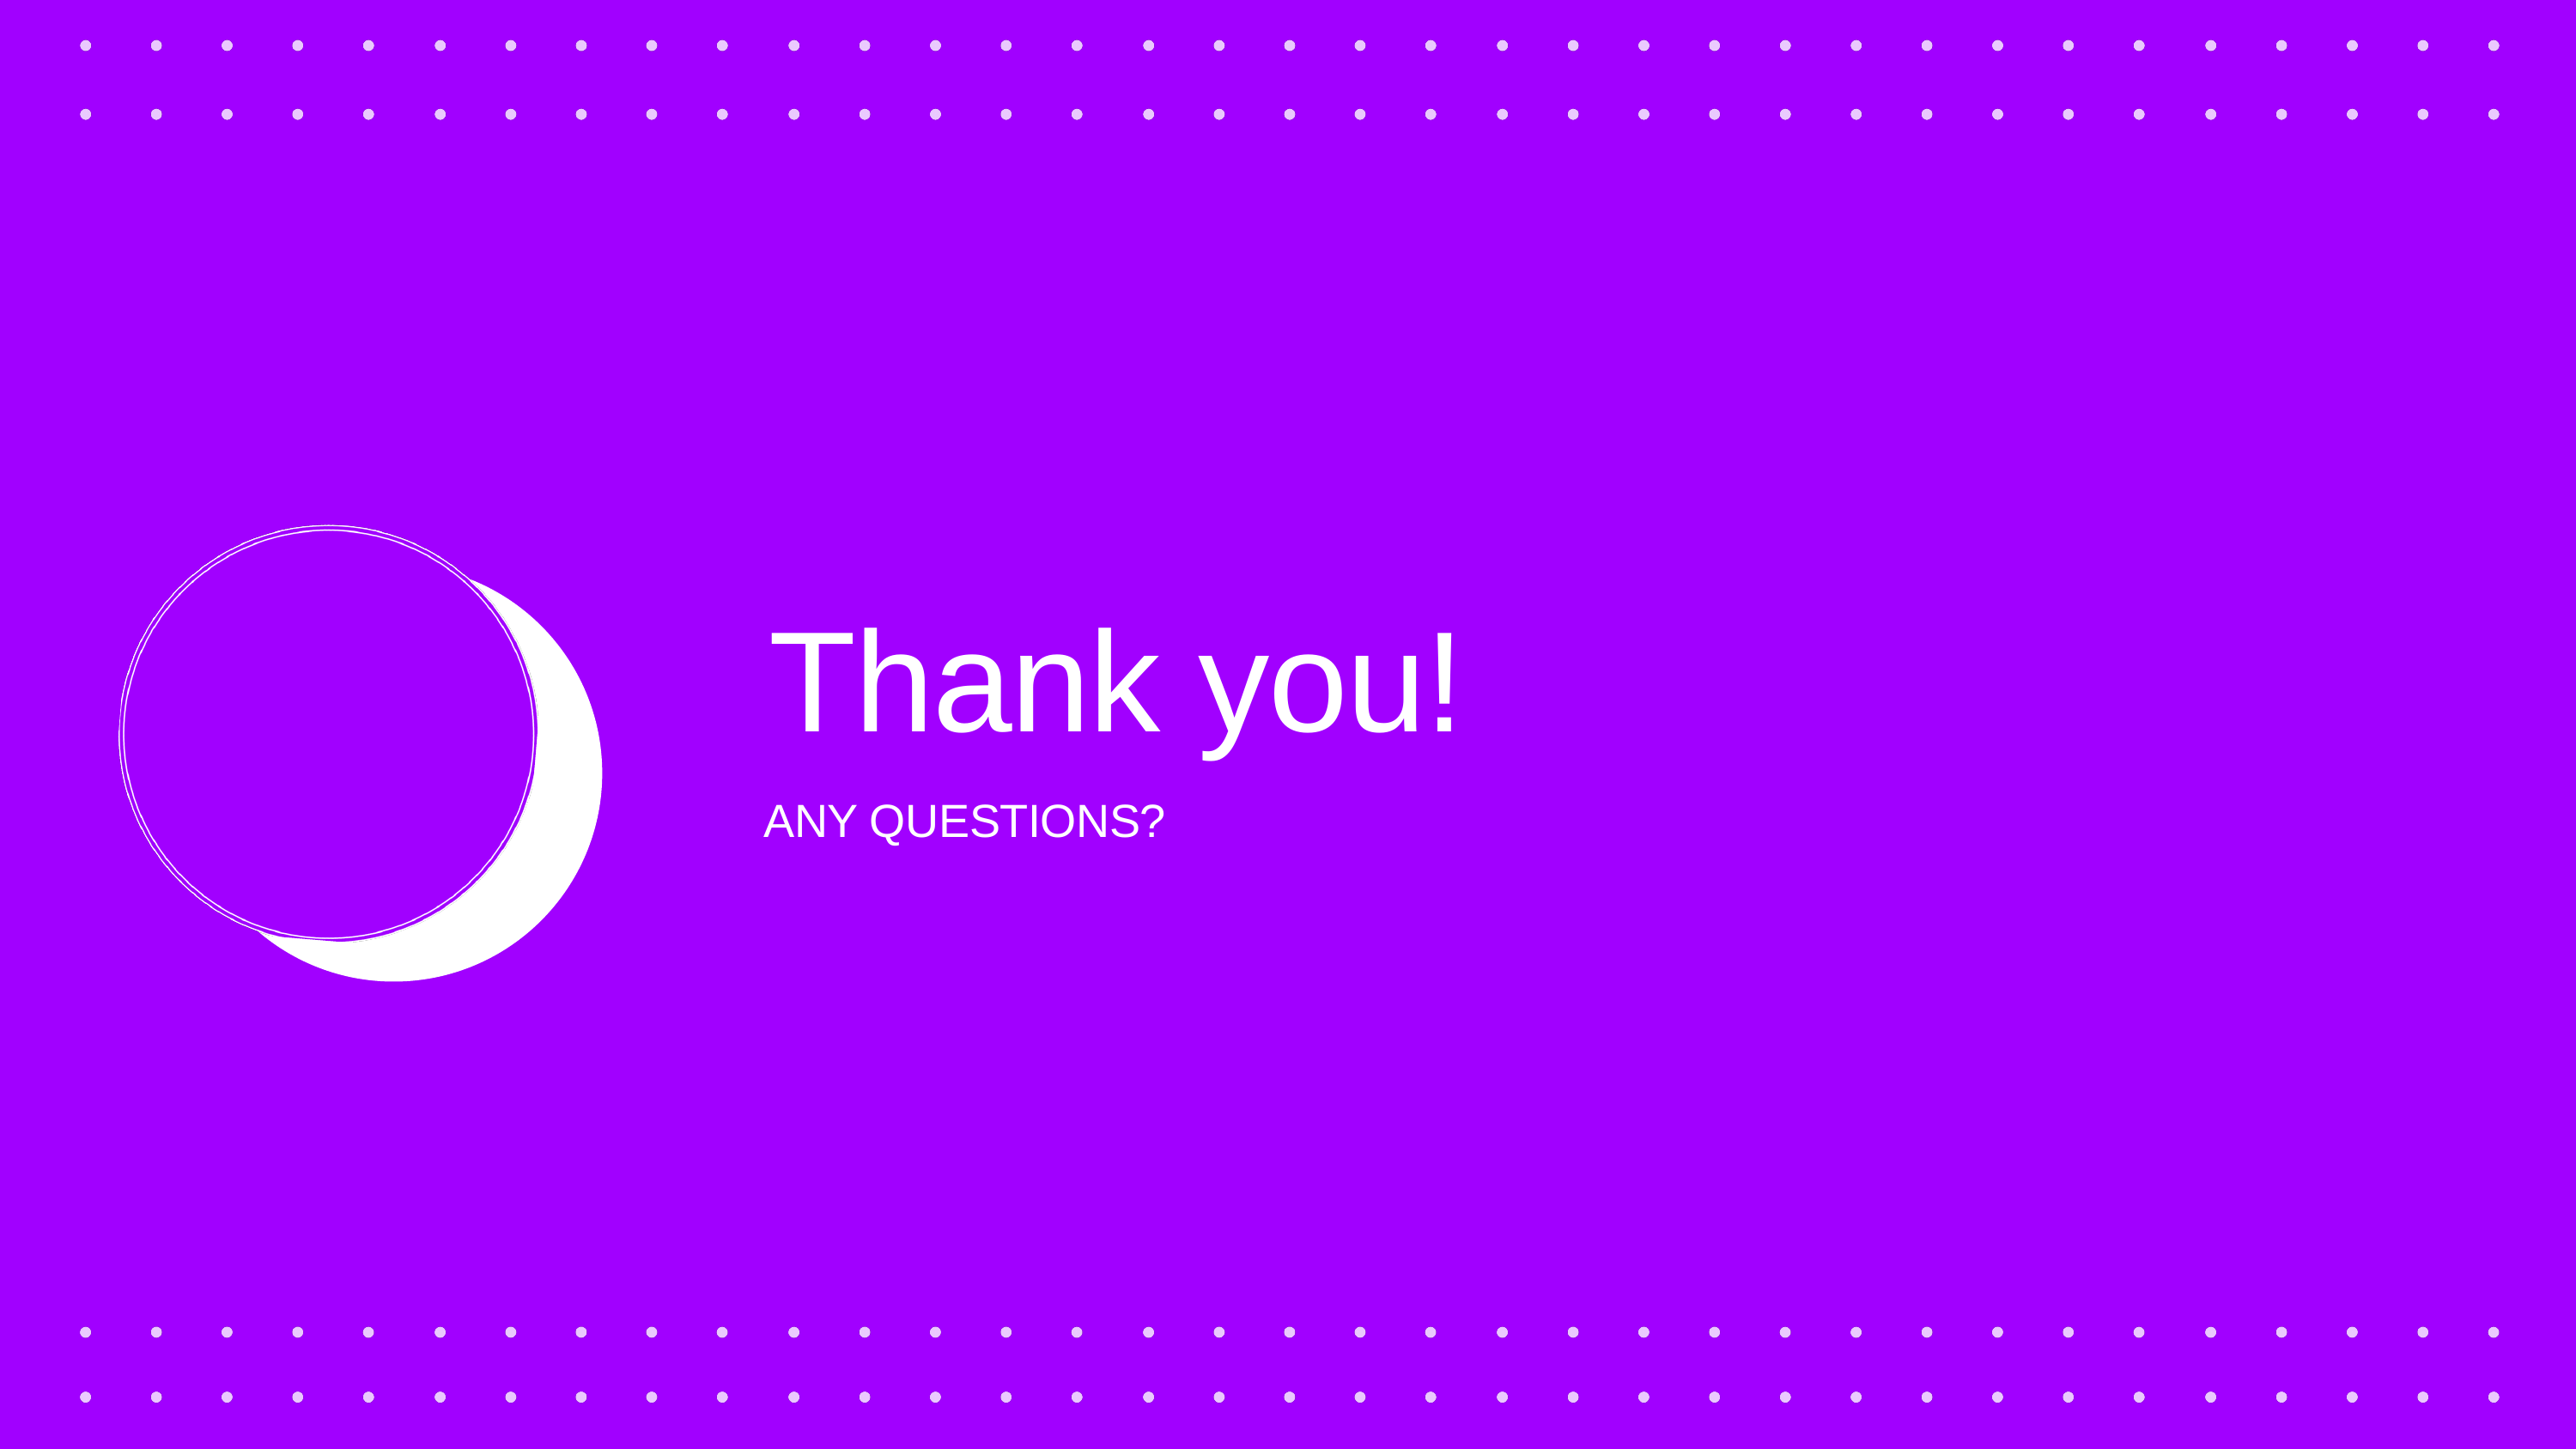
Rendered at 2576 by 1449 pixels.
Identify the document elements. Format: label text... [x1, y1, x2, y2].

text_box ANY QUESTIONS? [763, 781, 1522, 847]
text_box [102, 506, 603, 982]
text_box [72, 1322, 2504, 1449]
text_box Thank you! [657, 588, 1465, 761]
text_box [72, 0, 2504, 124]
